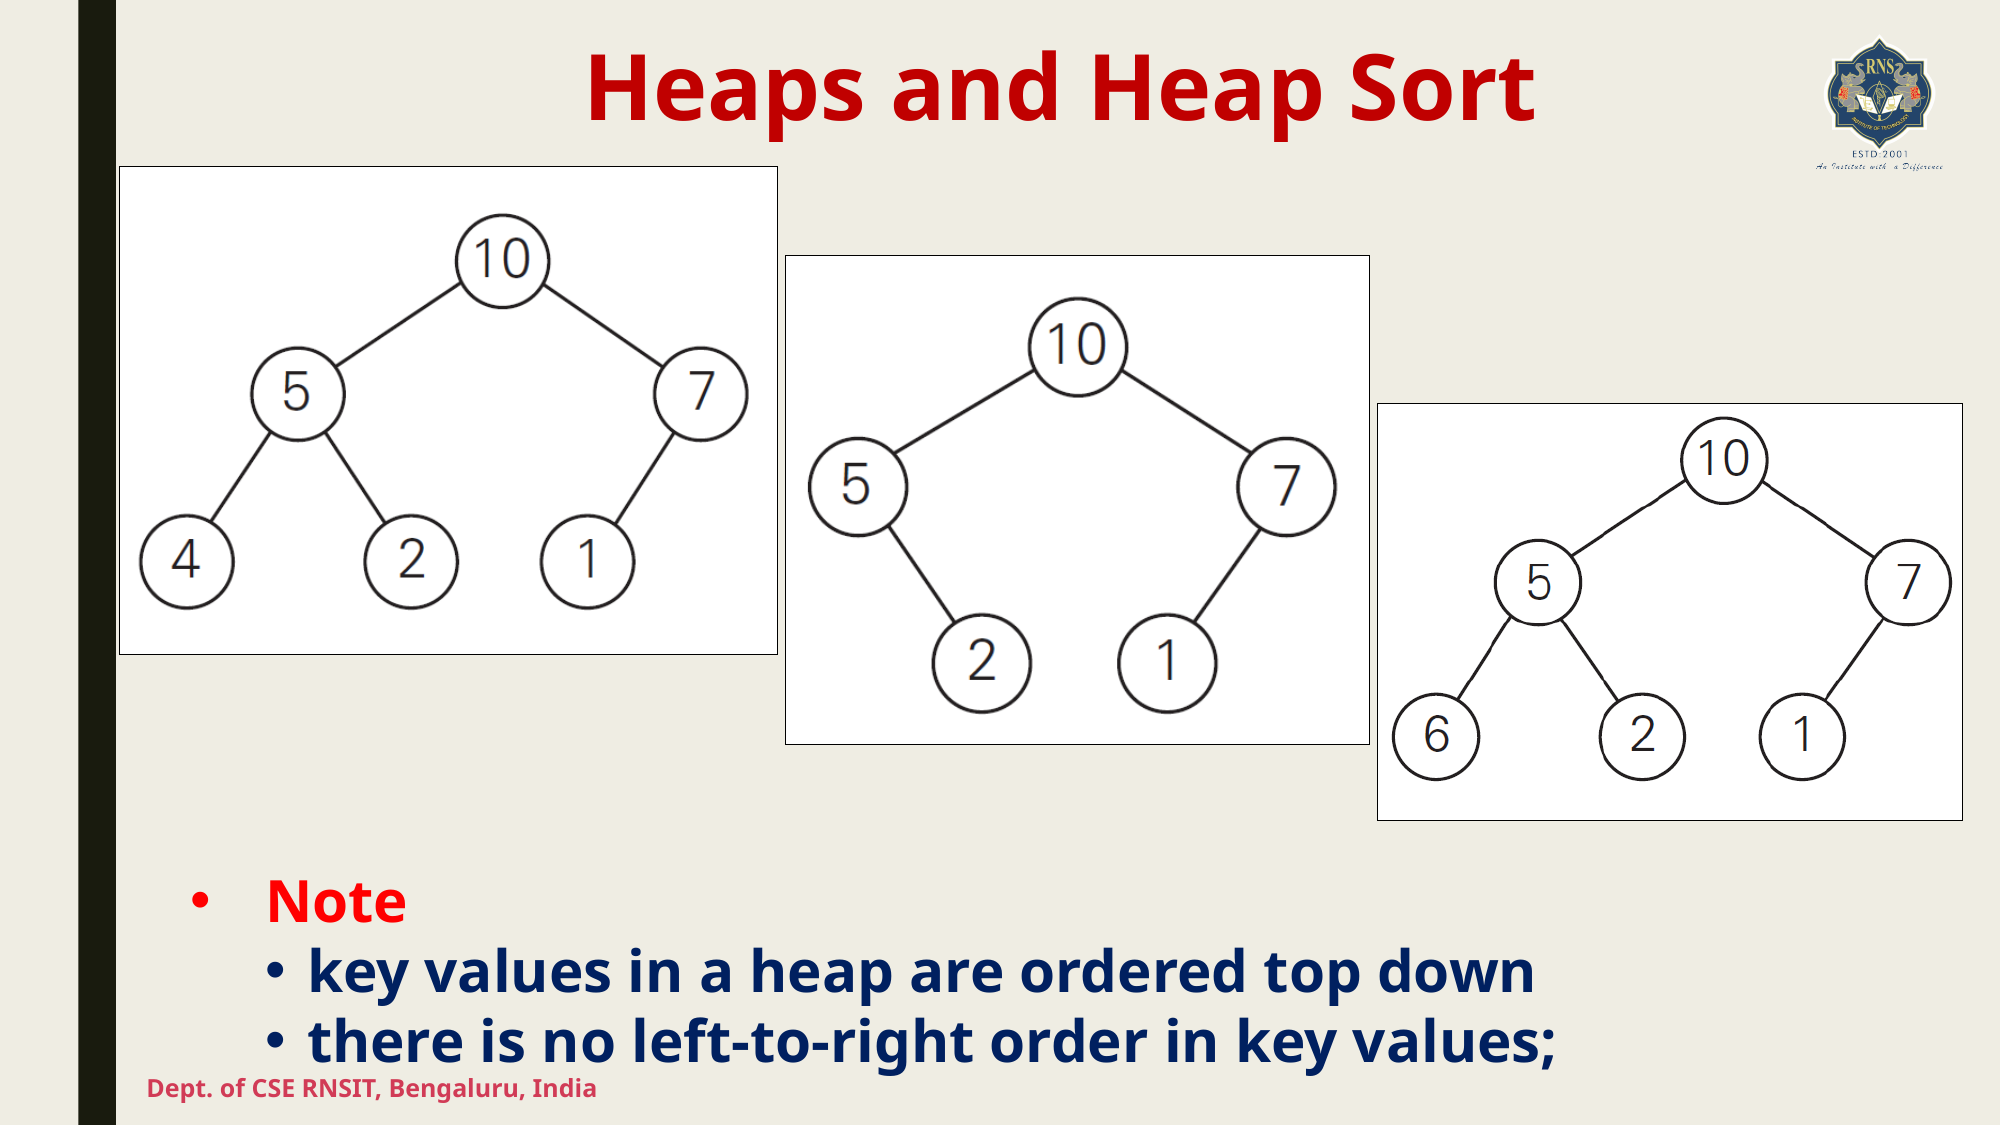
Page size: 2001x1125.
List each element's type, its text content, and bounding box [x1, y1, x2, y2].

title Heaps and Heap Sort [202, 34, 1944, 167]
picture [1377, 403, 1963, 821]
footer Dept. of CSE RNSIT, Bengaluru, India [131, 1056, 175, 1124]
picture [784, 255, 1370, 745]
picture [1816, 167, 1944, 172]
text_box Note key values in a heap are ordered top down there is no left-to-right order in key values; [175, 856, 1917, 1125]
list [119, 166, 778, 655]
